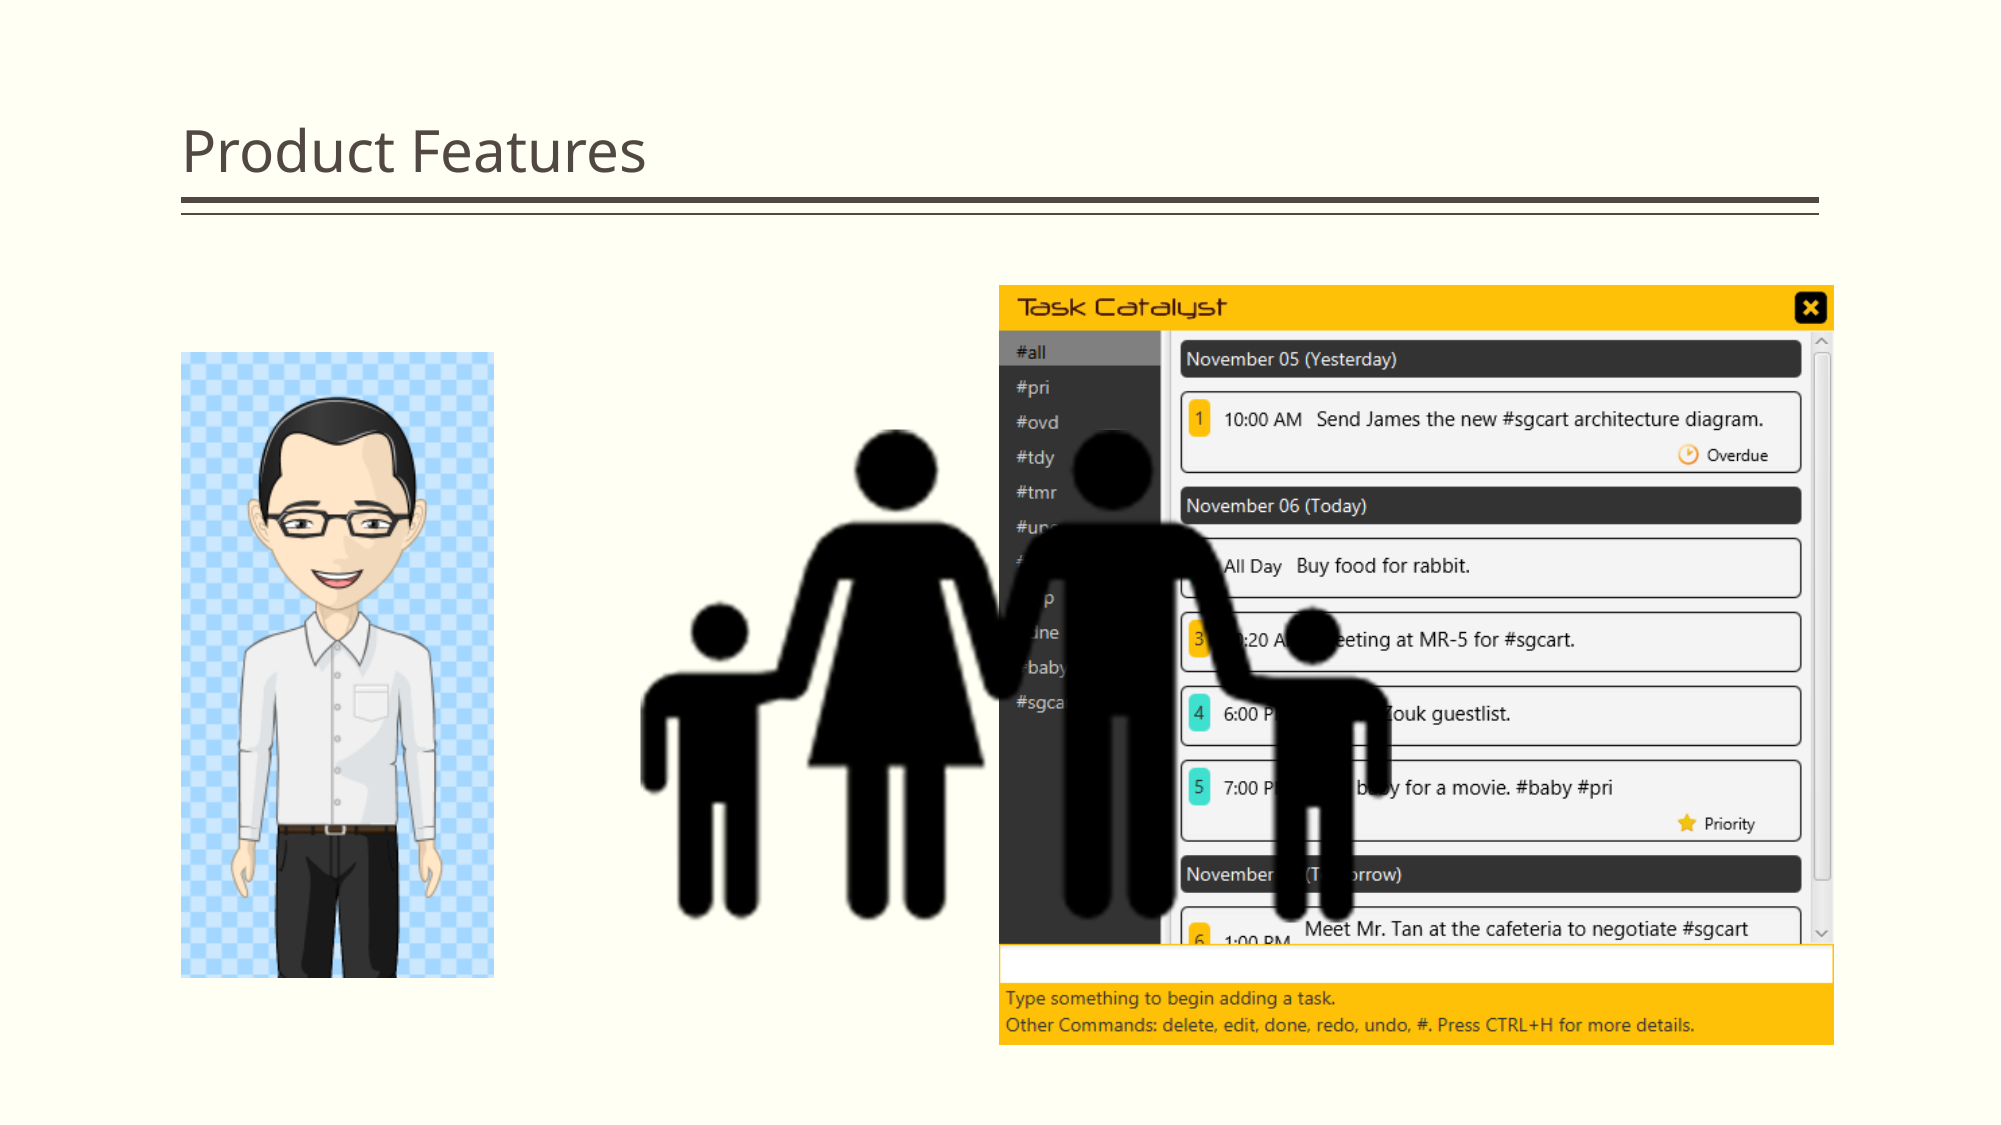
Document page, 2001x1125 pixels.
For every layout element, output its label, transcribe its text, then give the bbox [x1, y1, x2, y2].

title Product Features [181, 12, 1819, 193]
picture [608, 259, 1834, 1071]
picture [181, 352, 494, 978]
